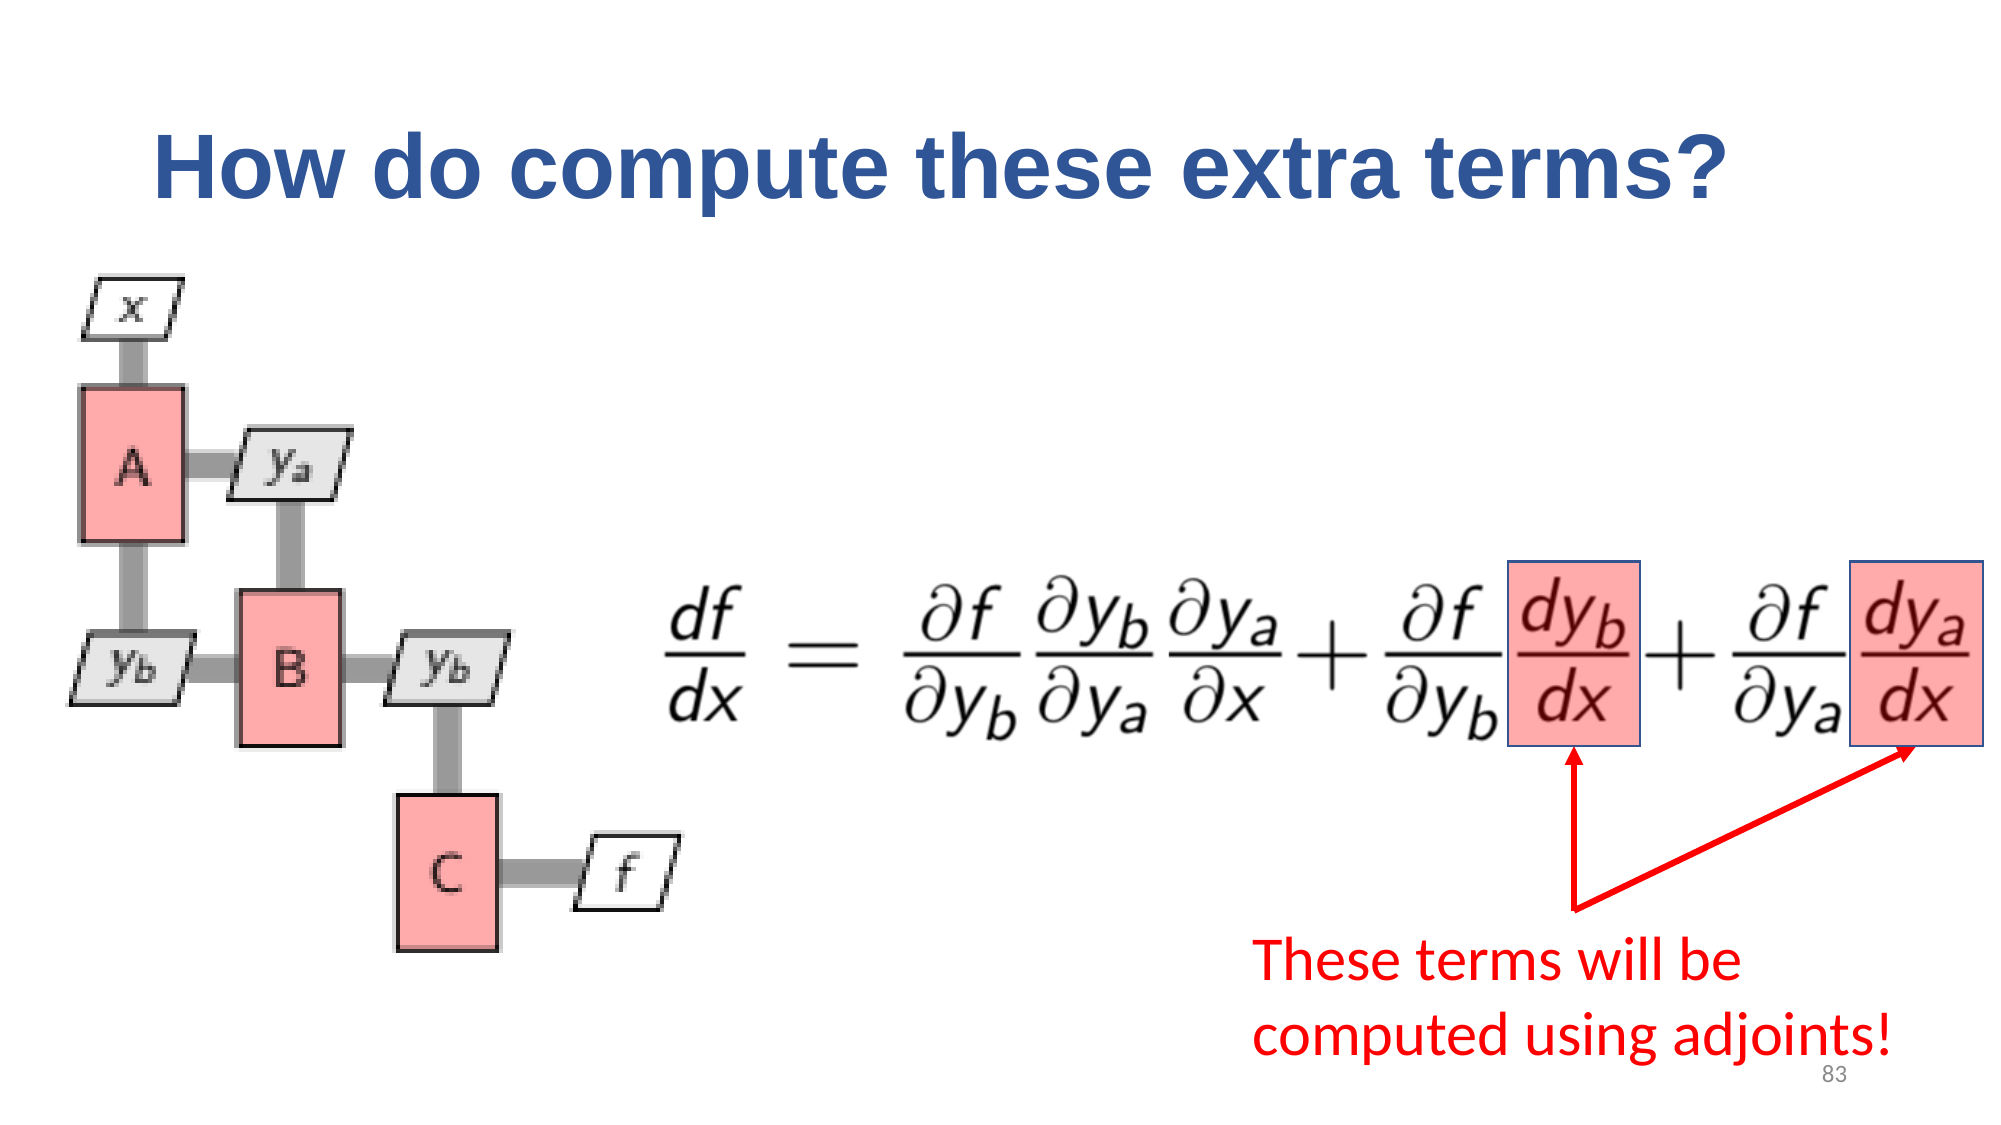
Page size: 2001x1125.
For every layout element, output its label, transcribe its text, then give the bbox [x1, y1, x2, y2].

text_box These terms will be computed using adjoints! [1237, 910, 1911, 1076]
picture [23, 232, 2000, 1036]
slide_number 83 [1412, 1042, 1863, 1103]
title How do compute these extra terms? [137, 59, 1863, 278]
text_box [1573, 746, 1917, 911]
